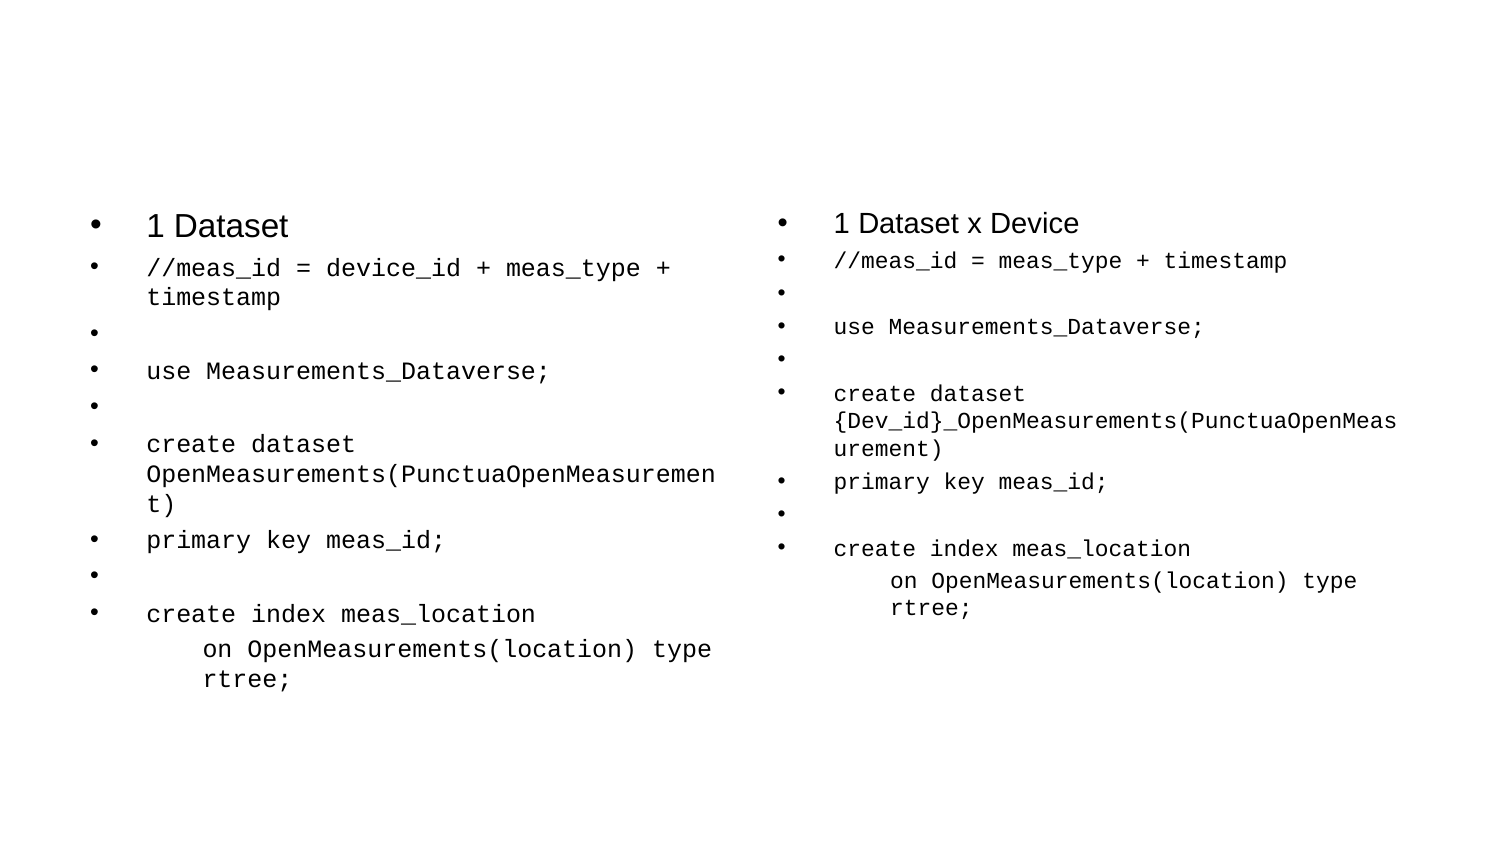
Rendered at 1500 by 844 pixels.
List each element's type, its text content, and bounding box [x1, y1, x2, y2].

list 1 Dataset x Device //meas_id = meas_type + timestamp use Measurements_Dataverse; create dataset {Dev_id}_OpenMeasurements(PunctuaOpenMeasurement) primary key meas_id; create index meas_location on OpenMeasurements(location) type rtree; [762, 196, 1425, 754]
list 1 Dataset //meas_id = device_id + meas_type + timestamp use Measurements_Dataverse; create dataset OpenMeasurements(PunctuaOpenMeasurement) primary key meas_id; create index meas_location on OpenMeasurements(location) type rtree; [75, 196, 738, 754]
